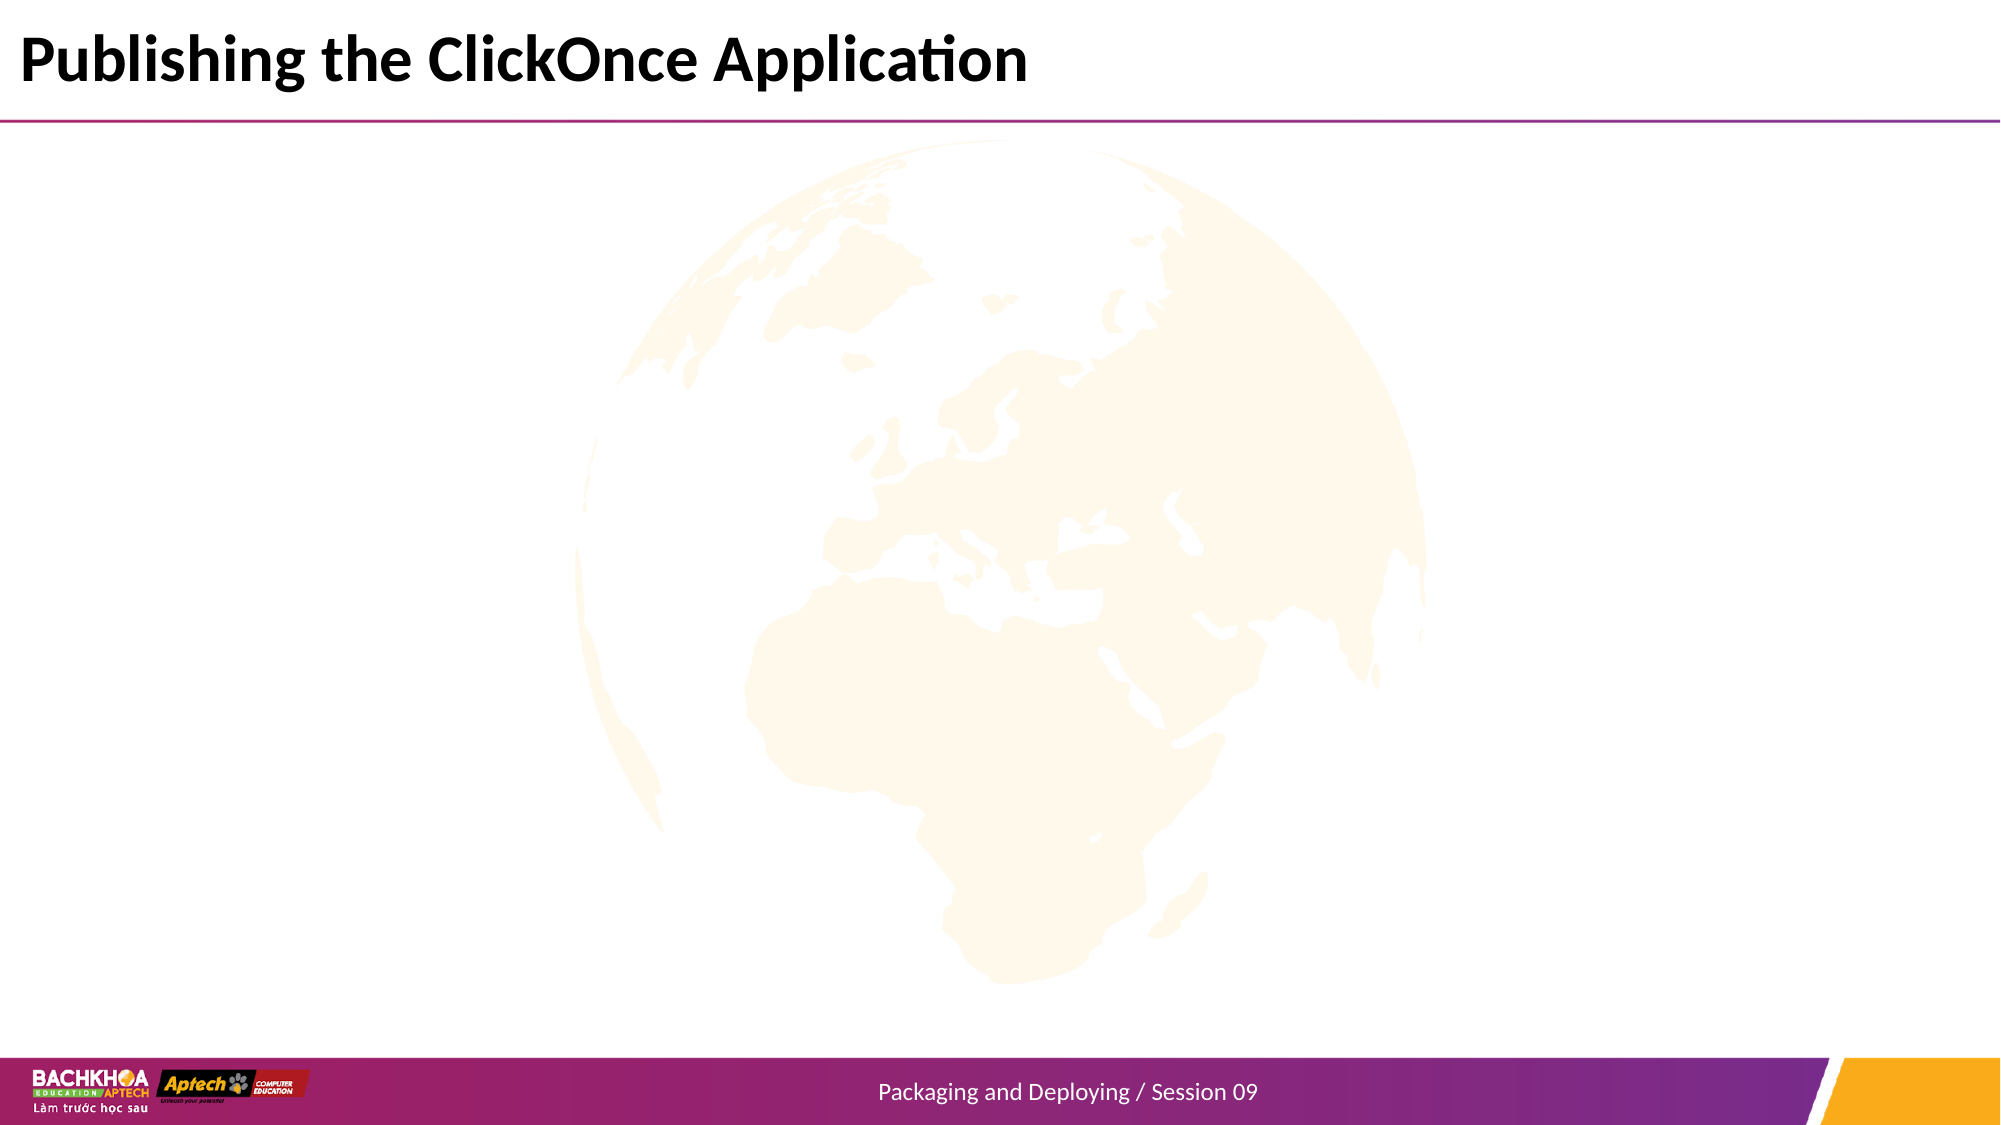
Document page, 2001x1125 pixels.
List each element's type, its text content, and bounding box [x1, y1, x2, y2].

title Publishing the ClickOnce Application [5, 3, 1993, 116]
footer Packaging and Deploying / Session 09 [324, 1060, 1813, 1120]
picture [0, 0, 2001, 1125]
